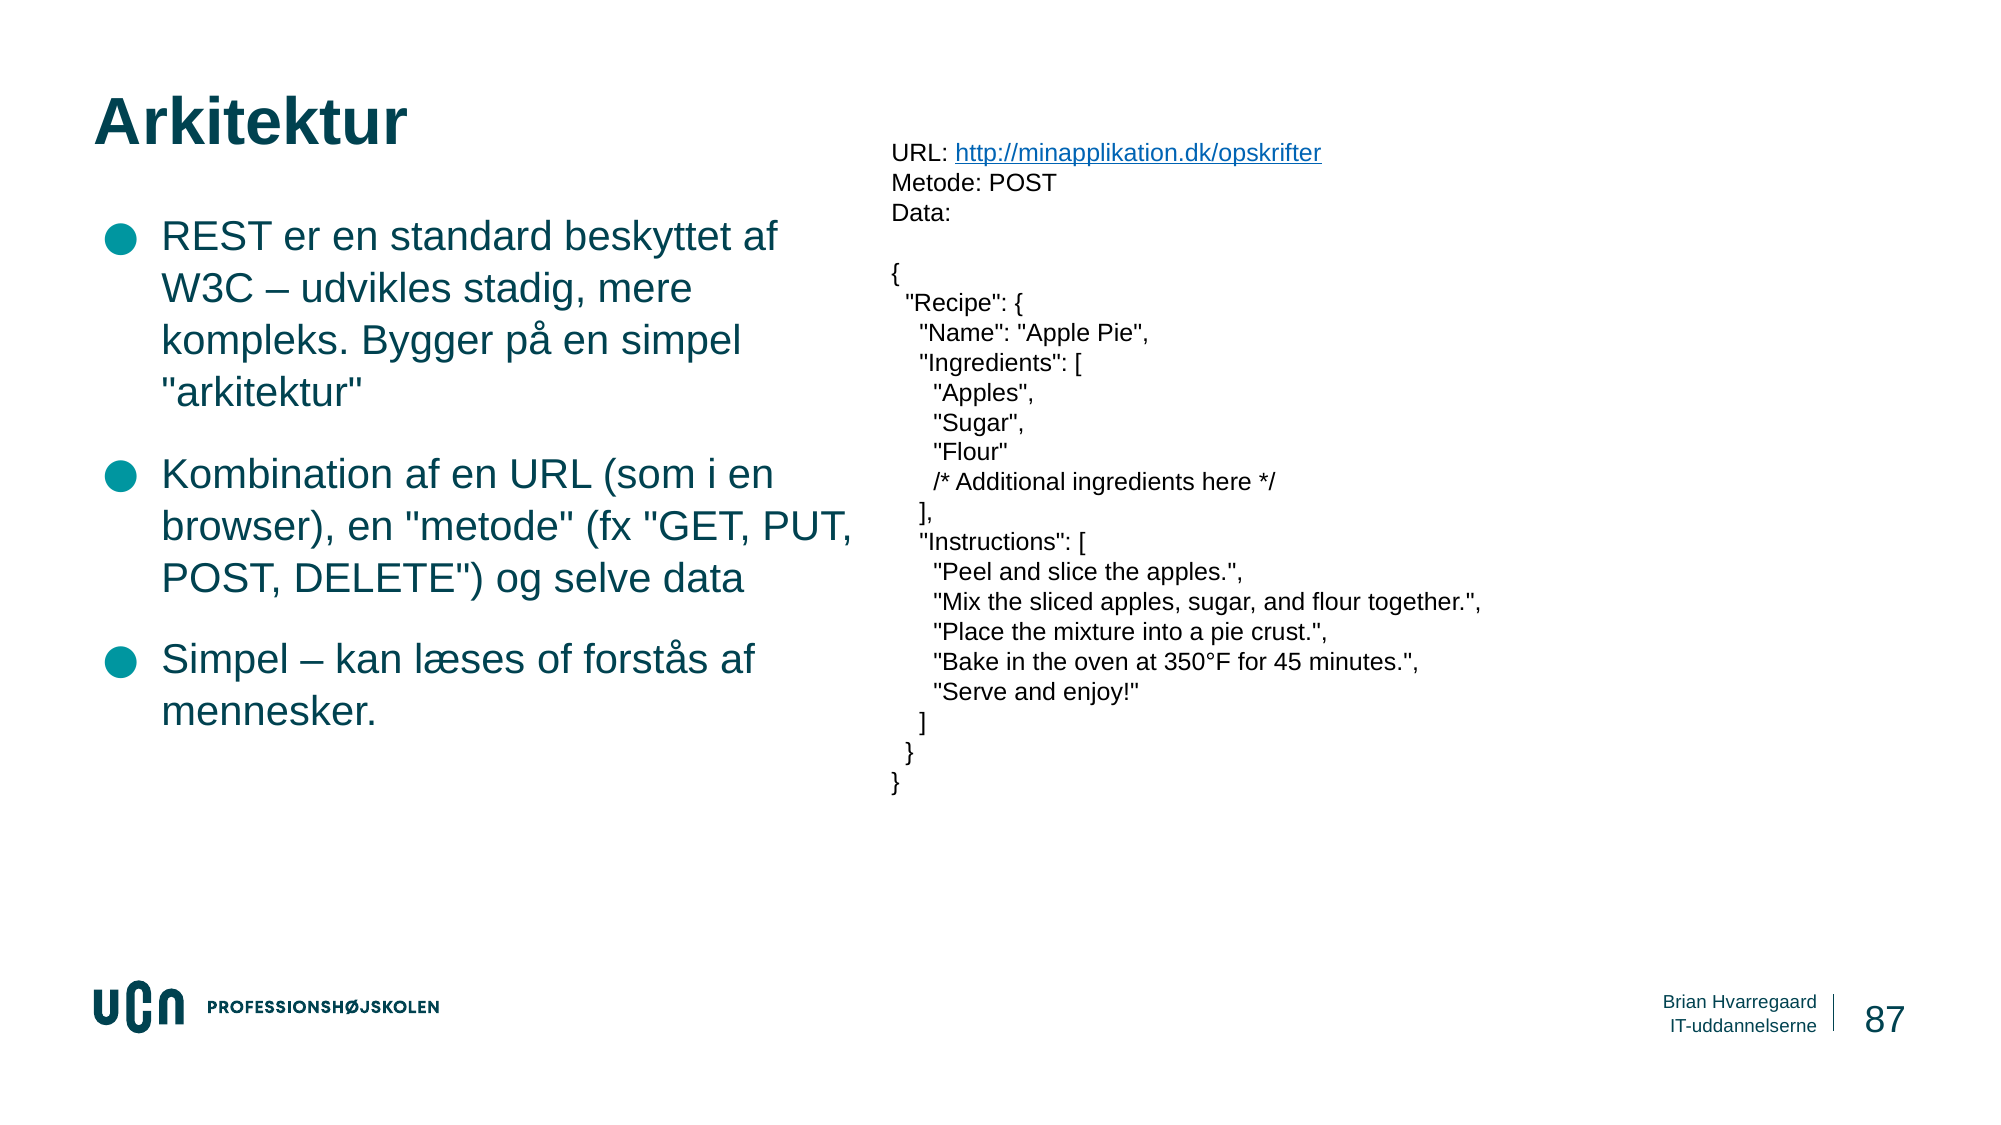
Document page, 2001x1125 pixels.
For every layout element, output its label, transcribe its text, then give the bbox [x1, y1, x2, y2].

slide_number 87 [1834, 955, 1907, 1041]
list REST er en standard beskyttet af W3C – udvikles stadig, mere kompleks. Bygger på en simpel "arkitektur" Kombination af en URL (som i en browser), en "metode" (fx "GET, PUT, POST, DELETE") og selve data Simpel – kan læses of forstås af mennesker. [102, 207, 877, 965]
title Arkitektur [93, 88, 1975, 238]
text_box URL: http://minapplikation.dk/opskrifter Metode: POST Data: { "Recipe": { "Name": "Apple Pie", "Ingredients": [ "Apples", "Sugar", "Flour" /* Additional ingredients here */ ], "Instructions": [ "Peel and slice the apples.", "Mix the sliced apples, sugar, and flour together.", "Place the mixture into a pie crust.", "Bake in the oven at 350°F for 45 minutes.", "Serve and enjoy!" ] } } [891, 136, 1974, 826]
